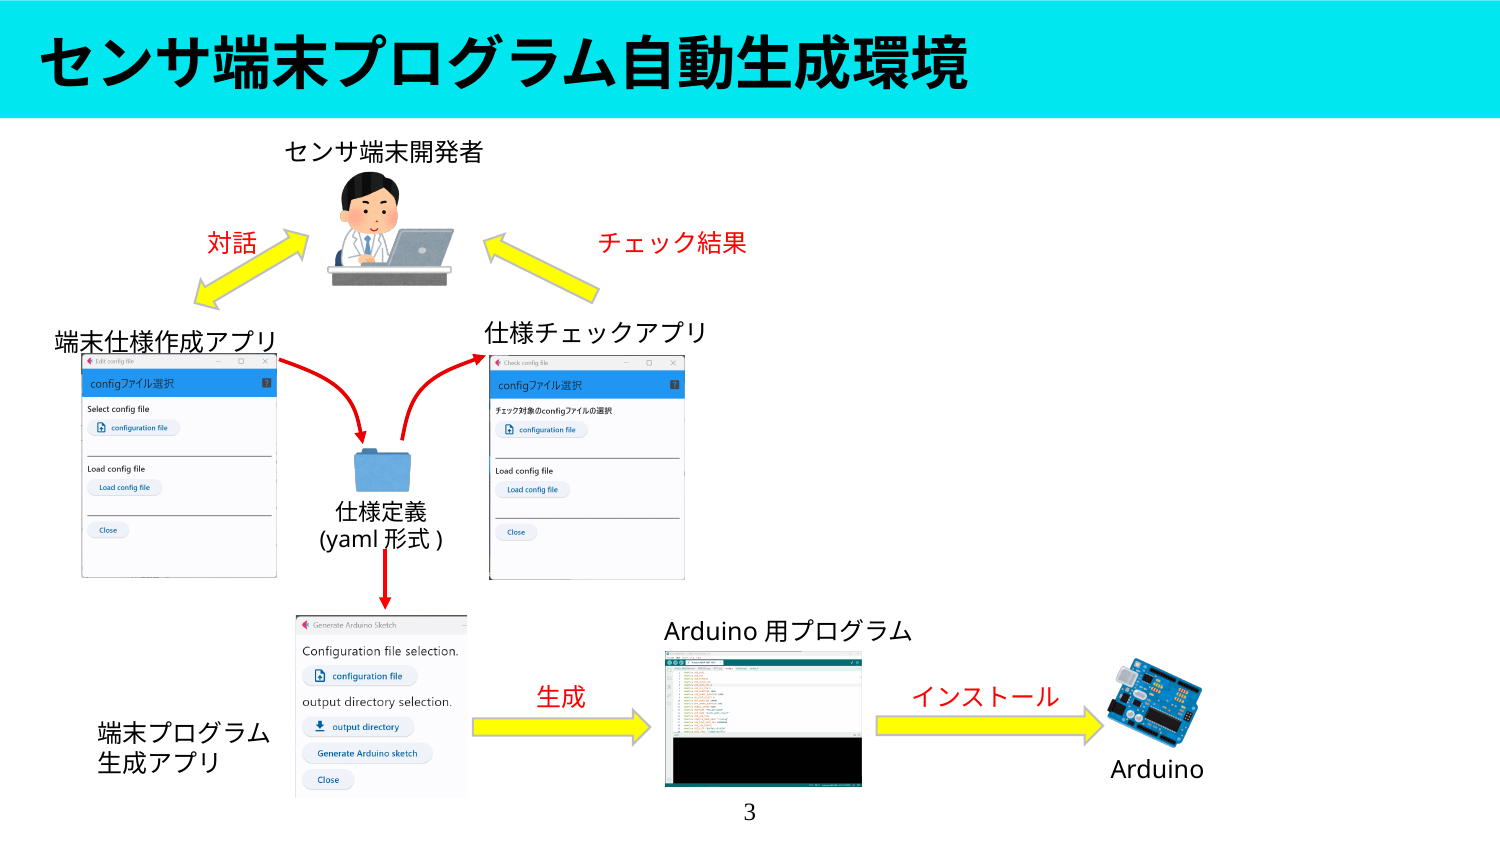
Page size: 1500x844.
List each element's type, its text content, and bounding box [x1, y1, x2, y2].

text_box [400, 353, 486, 441]
text_box チェック結果 [582, 219, 763, 265]
picture [325, 168, 458, 291]
text_box 仕様チェックアプリ [469, 310, 725, 356]
text_box Arduino [1095, 745, 1220, 791]
text_box [193, 228, 310, 311]
picture [1104, 653, 1205, 753]
text_box [471, 707, 652, 747]
picture [295, 615, 468, 798]
picture [351, 444, 414, 497]
text_box [482, 232, 601, 305]
text_box 端末仕様作成アプリ [39, 318, 295, 364]
text_box 仕様定義 (yaml形式) [304, 490, 458, 560]
text_box Arduino用プログラム [649, 607, 929, 653]
text_box 端末プログラム 生成アプリ [82, 709, 287, 785]
text_box 対話 [192, 220, 273, 265]
picture [489, 355, 685, 580]
text_box センサ端末開発者 [269, 129, 500, 174]
picture [665, 651, 862, 787]
text_box インストール [896, 673, 1076, 719]
picture [81, 353, 277, 578]
title センサ端末プログラム自動生成環境 [38, 0, 1136, 113]
slide_number 3 [705, 788, 795, 832]
text_box 生成 [521, 673, 602, 719]
text_box [278, 358, 367, 444]
text_box [875, 704, 1104, 747]
